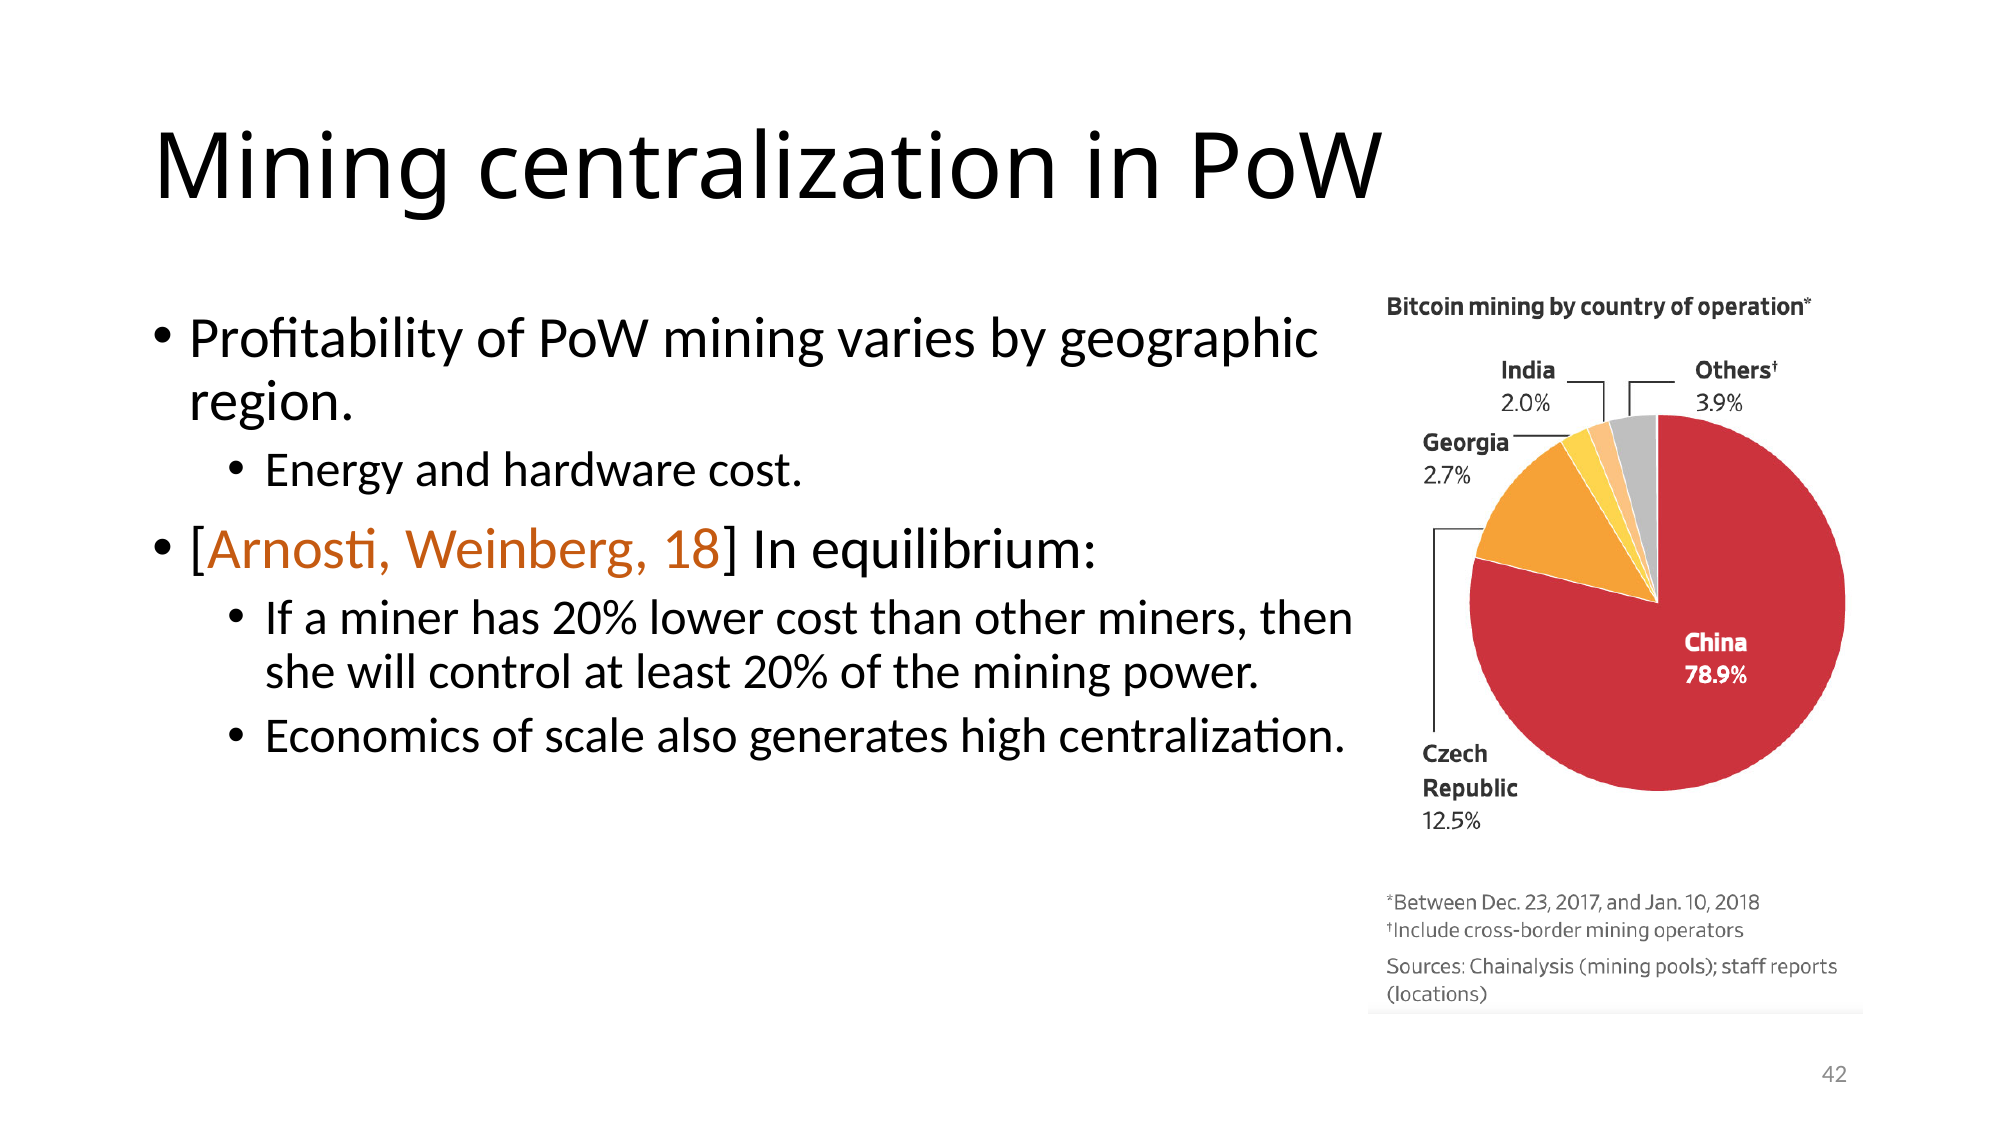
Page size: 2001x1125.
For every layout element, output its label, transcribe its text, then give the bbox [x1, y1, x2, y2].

picture [1368, 270, 1863, 1014]
slide_number 42 [1412, 1042, 1863, 1103]
title Mining centralization in PoW [137, 59, 1863, 278]
list Profitability of PoW mining varies by geographic region. Energy and hardware cost. [Arnosti, Weinberg, 18] In equilibrium: If a miner has 20% lower cost than other miners, then she will control at least 20% of the mining power. Economics of scale also generates high centralization. [137, 299, 1368, 1014]
